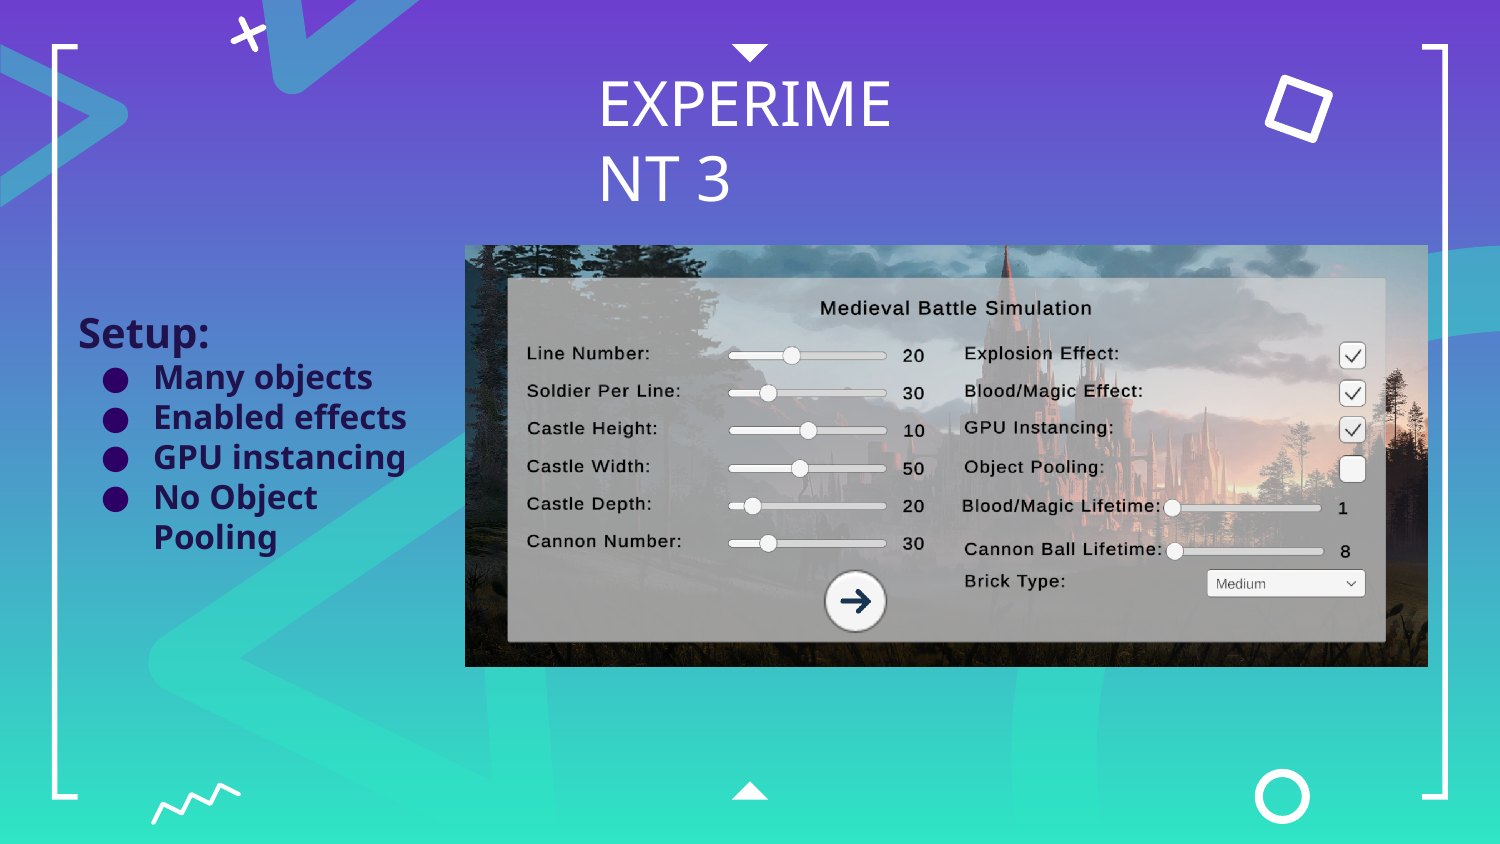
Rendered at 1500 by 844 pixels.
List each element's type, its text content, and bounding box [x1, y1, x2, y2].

picture [464, 245, 1428, 667]
list Setup: Many objects Enabled effects GPU instancing No Object Pooling [63, 291, 456, 553]
title EXPERIMENT 3 [582, 49, 926, 154]
